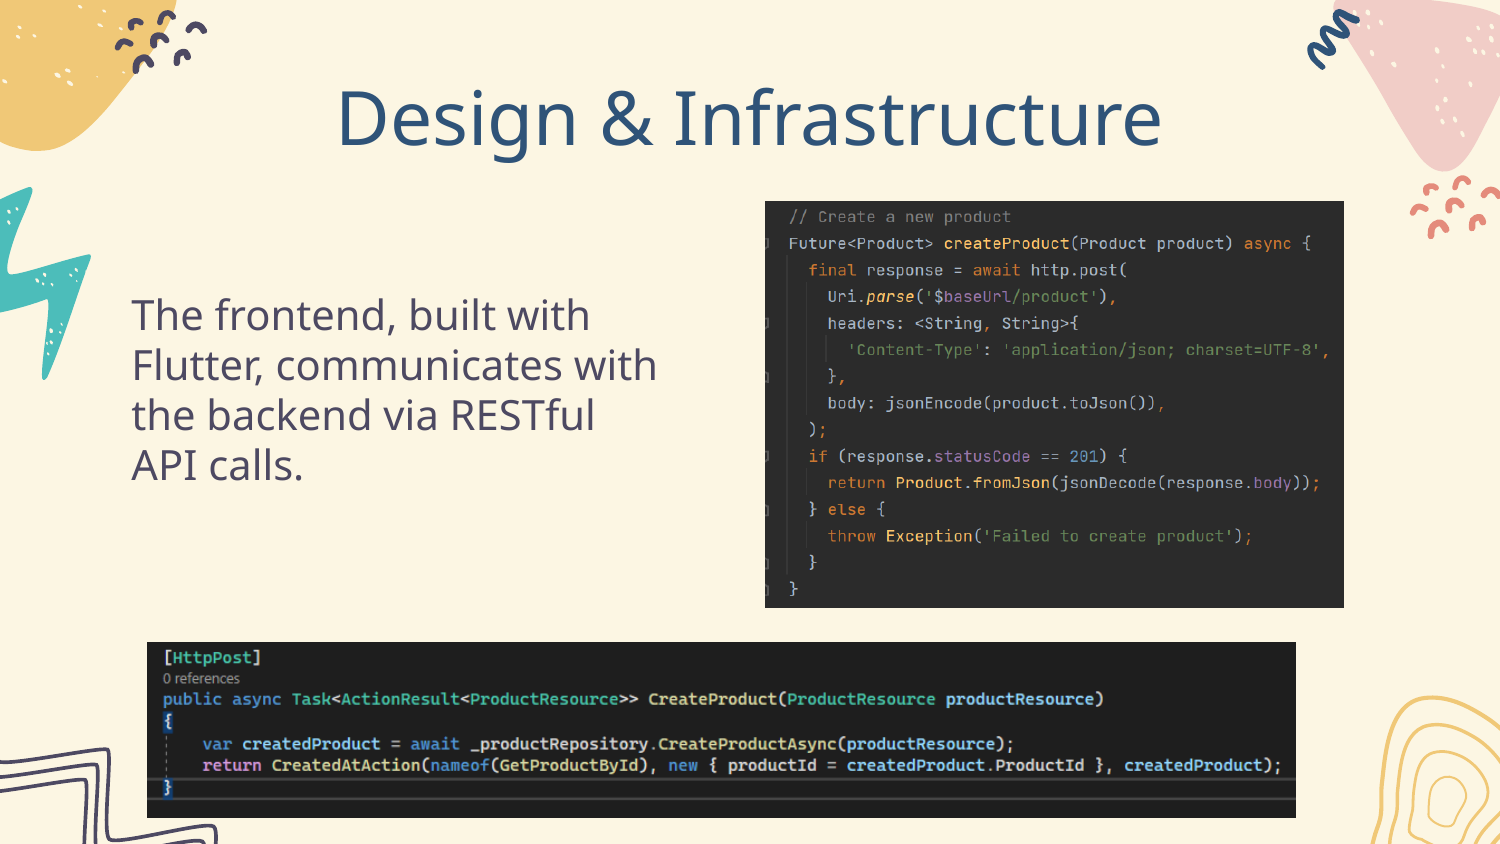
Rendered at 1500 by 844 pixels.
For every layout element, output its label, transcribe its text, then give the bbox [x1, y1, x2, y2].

title Design & Infrastructure [116, 55, 1384, 150]
picture [765, 201, 1344, 608]
picture [147, 642, 1296, 818]
subtitle The frontend, built with Flutter, communicates with the backend via RESTful API calls. [116, 173, 1383, 771]
